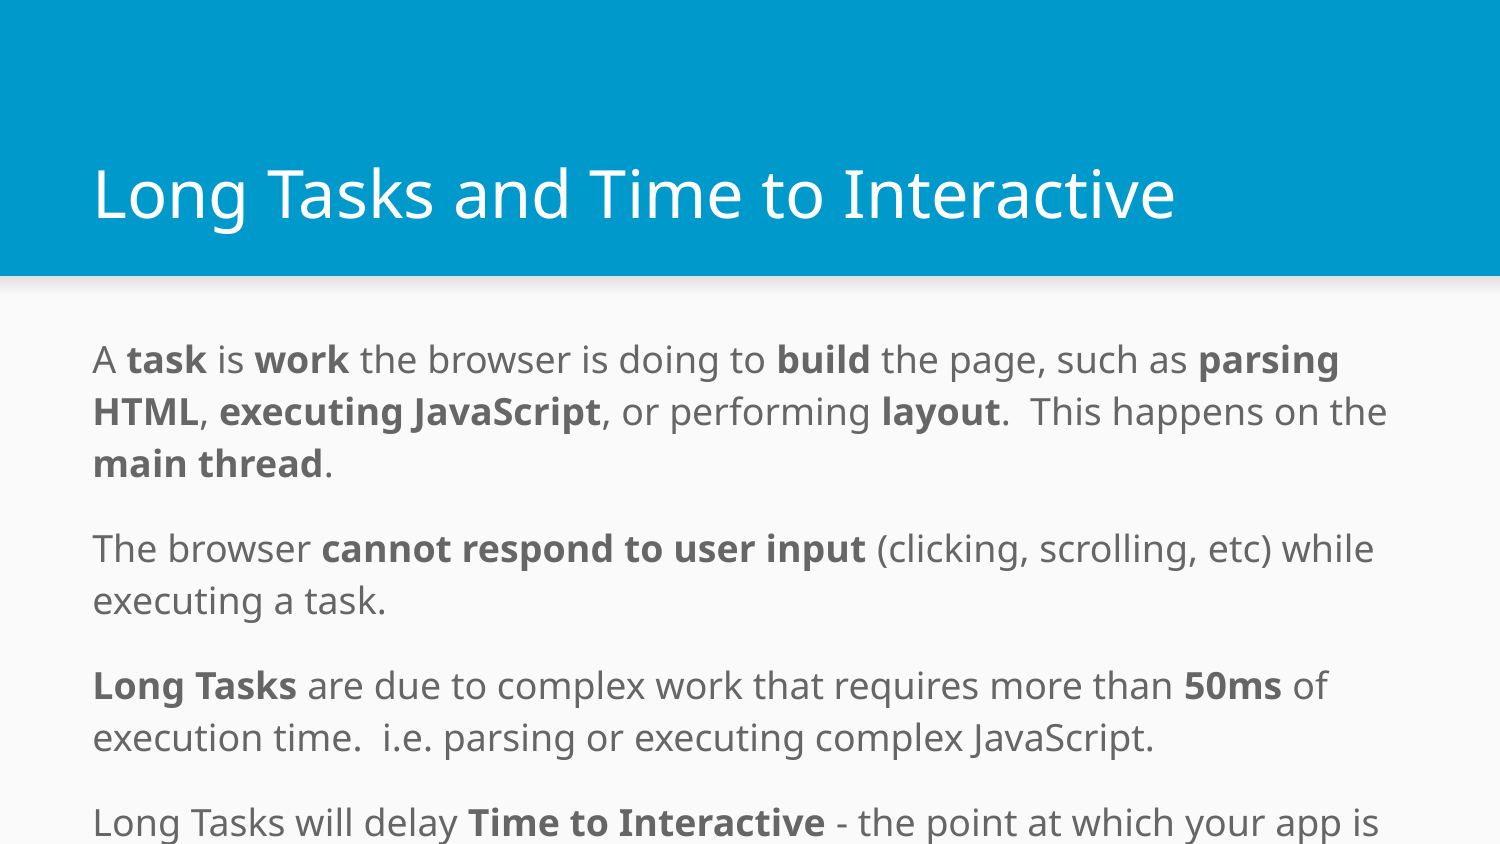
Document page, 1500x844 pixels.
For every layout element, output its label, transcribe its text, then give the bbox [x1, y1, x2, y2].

list A task is work the browser is doing to build the page, such as parsing HTML, executing JavaScript, or performing layout. This happens on the main thread. The browser cannot respond to user input (clicking, scrolling, etc) while executing a task. Long Tasks are due to complex work that requires more than 50ms of execution time. i.e. parsing or executing complex JavaScript. Long Tasks will delay Time to Interactive - the point at which your app is responsive. [77, 314, 1427, 844]
title Long Tasks and Time to Interactive [77, 121, 1427, 248]
